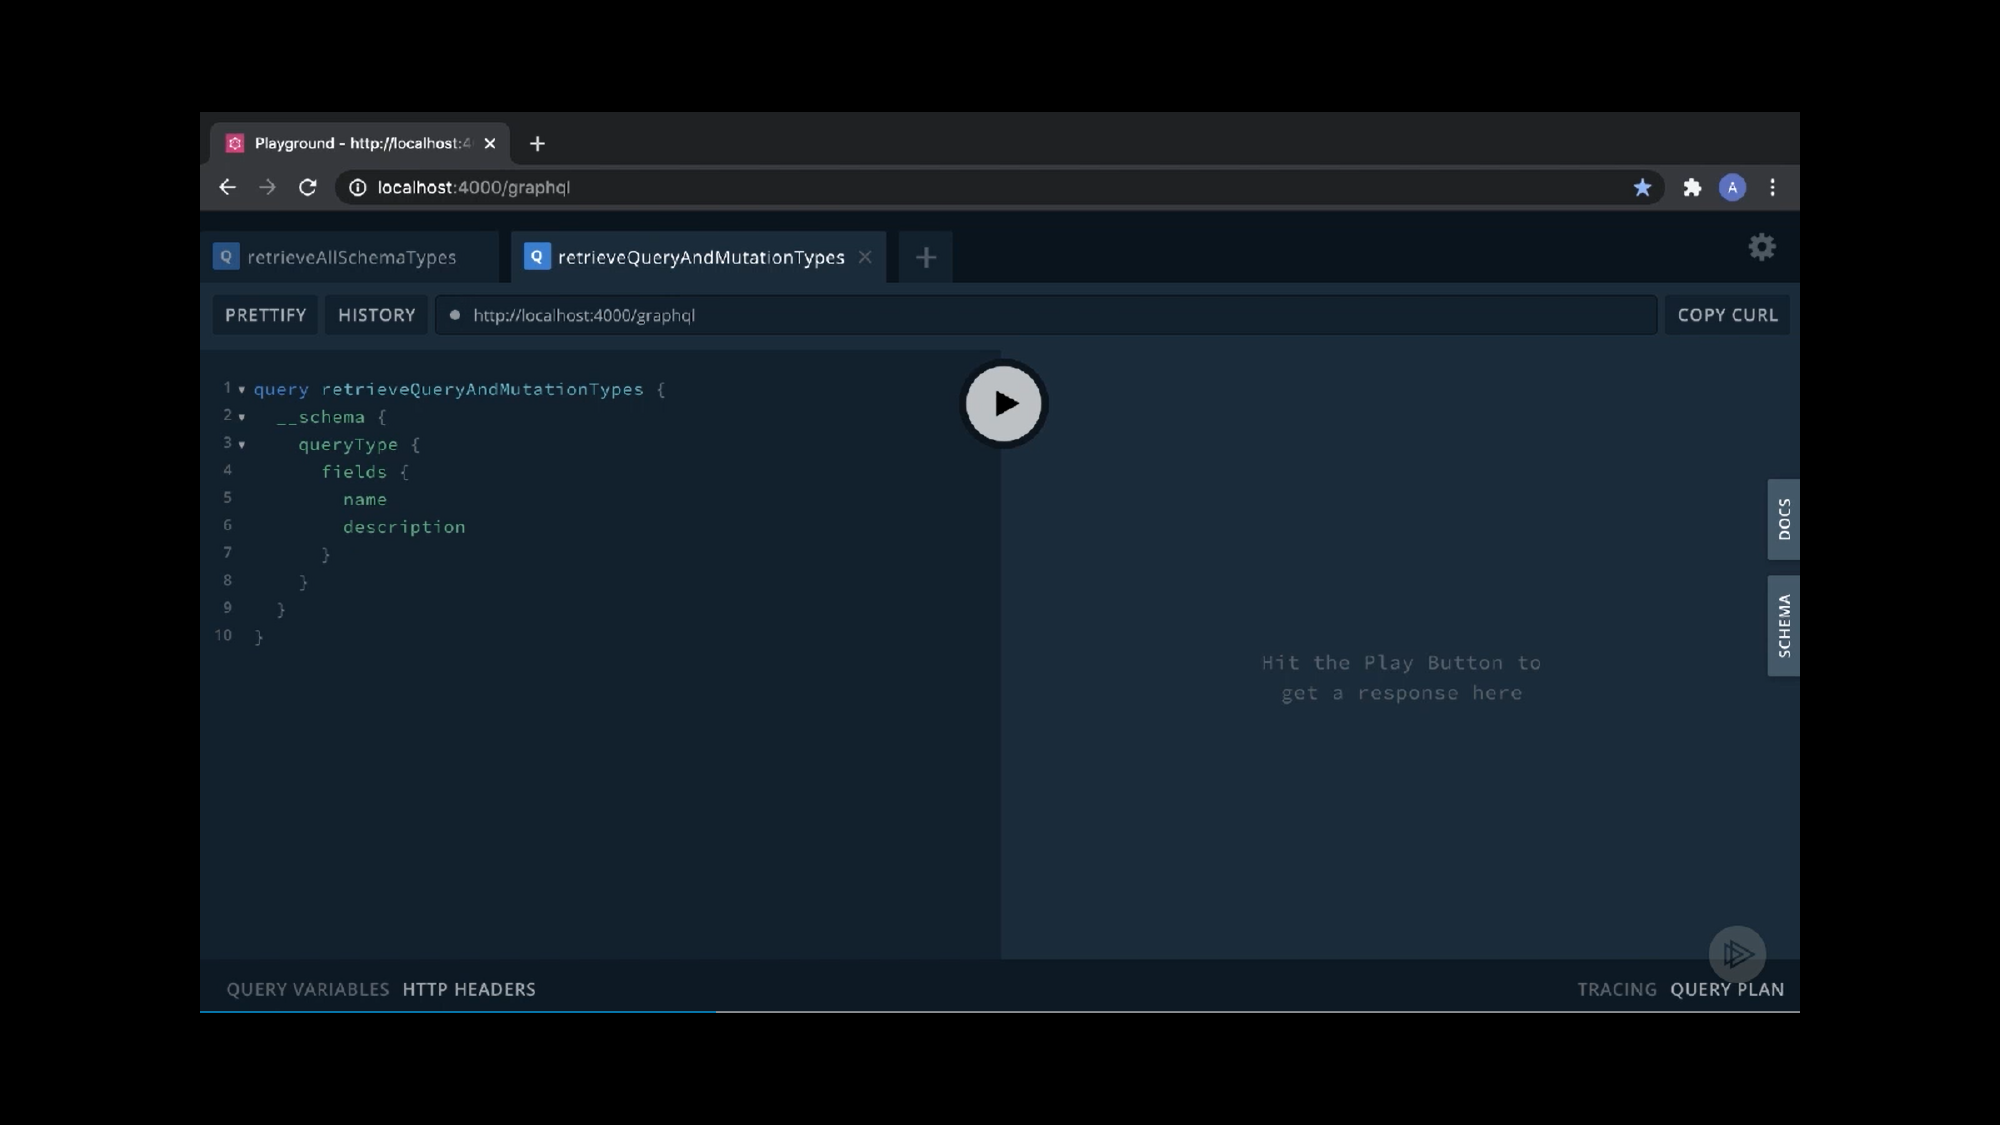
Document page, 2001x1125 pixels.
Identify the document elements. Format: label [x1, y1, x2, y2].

picture [199, 112, 1800, 1013]
